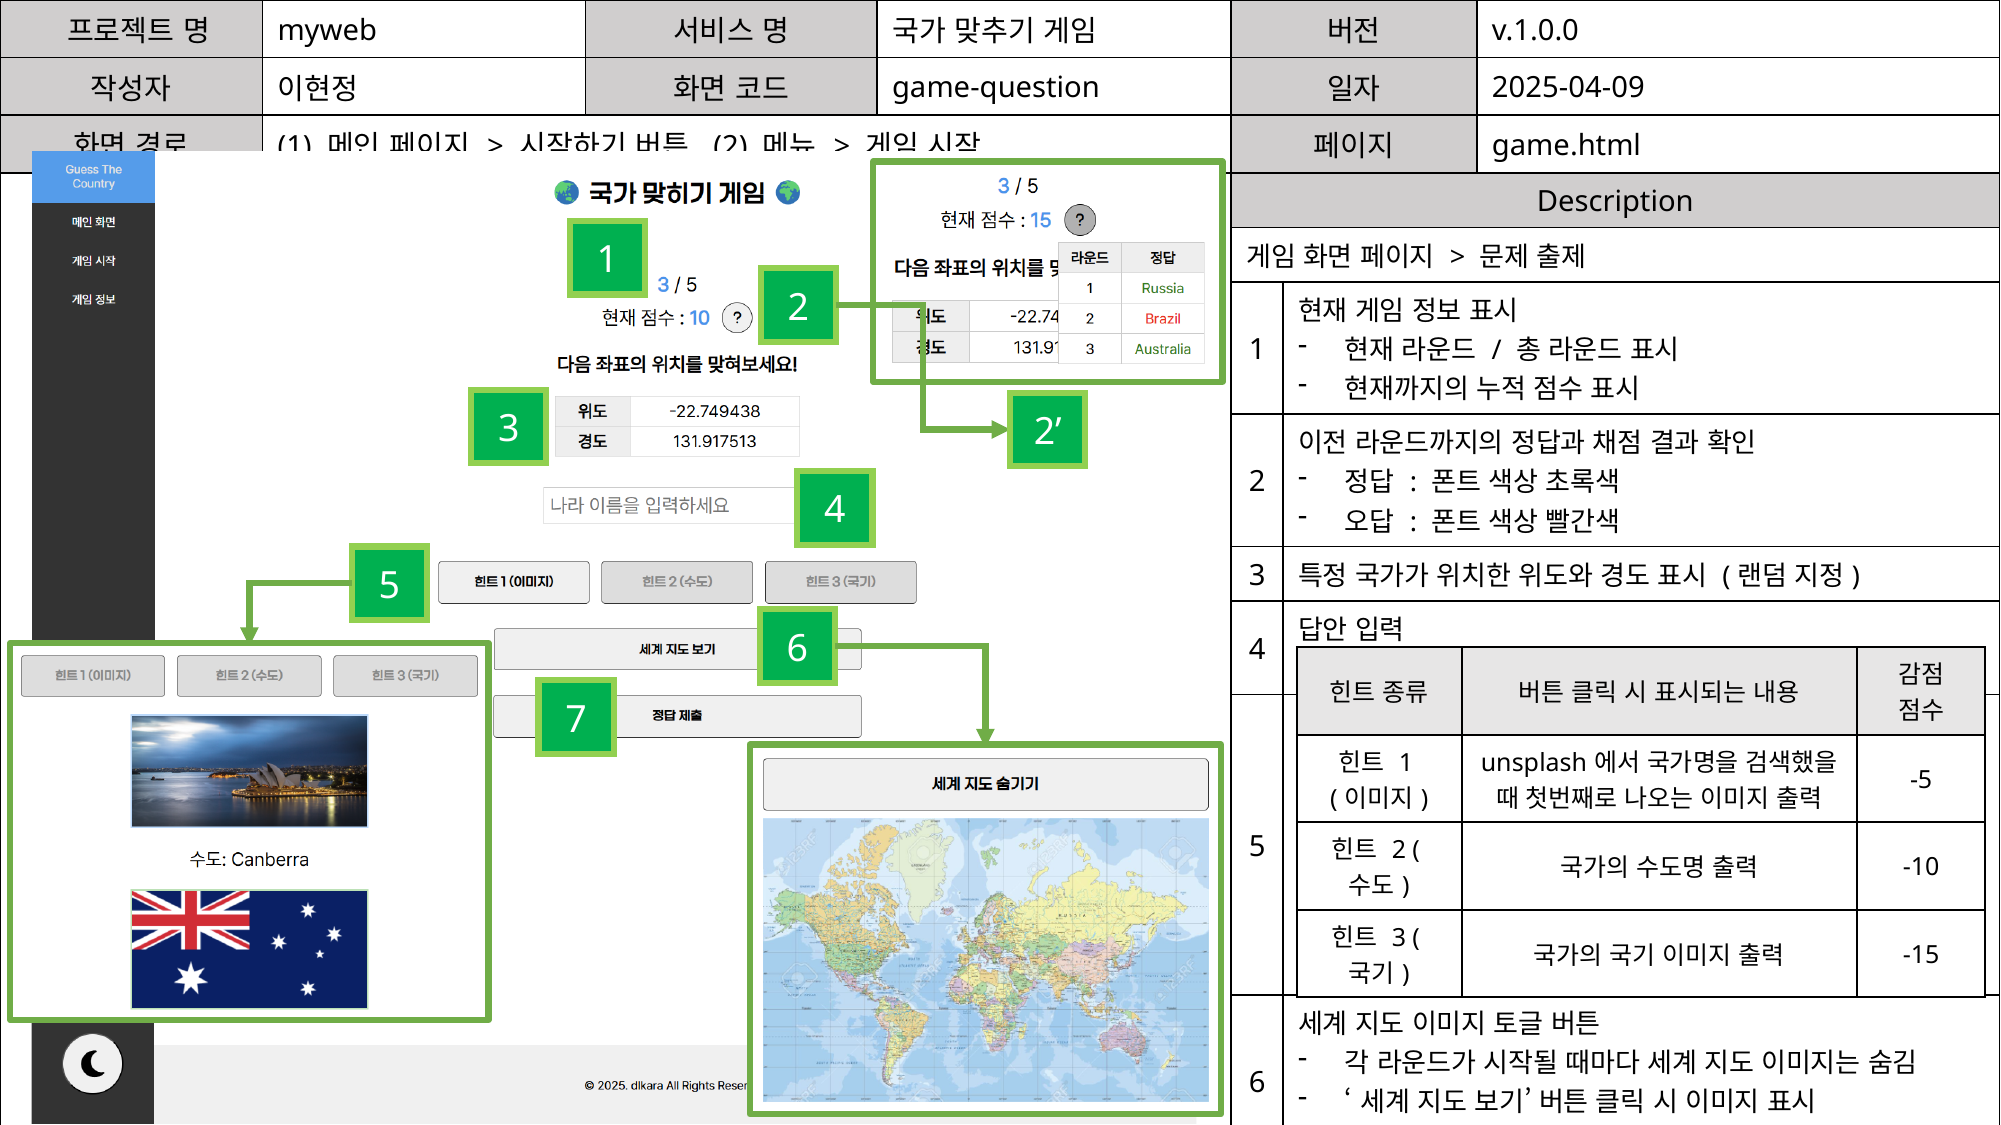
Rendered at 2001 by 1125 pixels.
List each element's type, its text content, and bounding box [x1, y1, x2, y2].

table_cell 이현정 [263, 58, 585, 114]
table_cell 화면 경로 [1, 116, 262, 172]
table_cell 페이지 [1232, 116, 1476, 172]
table_cell 특정 국가가 위치한 위도와 경도 표시 (랜덤 지정) [1284, 547, 1999, 600]
table_cell 4 [1232, 602, 1282, 694]
table_cell game.html [1478, 116, 1999, 172]
table_header 감점 점수 [1858, 648, 1984, 734]
table_cell 일자 [1232, 58, 1476, 114]
table_cell unsplash에서 국가명을 검색했을 때 첫번째로 나오는 이미지 출력 [1463, 736, 1856, 821]
table_cell 힌트 2 (수도) [1298, 823, 1461, 909]
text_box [31, 151, 1197, 1124]
table_cell 작성자 [1, 58, 262, 114]
table_cell 2025-04-09 [1478, 58, 1999, 114]
table_cell 국가의 수도명 출력 [1463, 823, 1856, 909]
table_cell 6 [1232, 996, 1282, 1125]
table_header v.1.0.0 [1478, 1, 1999, 57]
table_cell 게임 화면 페이지 > 문제 출제 [1232, 228, 1999, 281]
table_cell 2 [1232, 415, 1282, 546]
table_cell (1) 메인 페이지 > 시작하기 버튼, (2) 메뉴 > 게임 시작 [263, 116, 1230, 172]
table_header 버튼 클릭 시 표시되는 내용 [1463, 648, 1856, 734]
table_cell 1 [1232, 283, 1282, 413]
table_cell 힌트 1 (이미지) [1298, 736, 1461, 821]
table_cell 힌트 표시 버튼 [1986, 695, 1999, 994]
table_cell 힌트 표시 버튼 [1284, 695, 1296, 994]
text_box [752, 609, 1218, 1111]
table_cell 이전 라운드까지의 정답과 채점 결과 확인 정답 : 폰트 색상 초록색 오답 : 폰트 색상 빨간색 [1284, 415, 1999, 546]
table_header 버전 [1232, 1, 1476, 57]
table_header 프로젝트 명 [1, 1, 262, 57]
table_cell game-question [878, 58, 1230, 114]
table_cell 5 [1232, 695, 1282, 994]
table_header 힌트 종류 [1298, 648, 1461, 734]
table_cell 현재 게임 정보 표시 현재 라운드 / 총 라운드 표시 현재까지의 누적 점수 표시 [1284, 283, 1999, 413]
table_cell 국가의 국기 이미지 출력 [1463, 911, 1856, 996]
table_cell Description [1232, 174, 1999, 227]
table_cell 답안 입력 [Enter] 키 로 제출 가능 [1284, 602, 1999, 694]
table_cell [1, 174, 1230, 1125]
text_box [13, 546, 486, 1017]
table_cell -5 [1858, 736, 1984, 821]
table_cell 힌트 3 (국기) [1298, 911, 1461, 996]
table_cell -15 [1858, 911, 1984, 996]
table_cell 3 [1232, 547, 1282, 600]
table_cell -10 [1858, 823, 1984, 909]
picture [876, 164, 1220, 379]
table_header 국가 맞추기 게임 [878, 1, 1230, 57]
table_cell 세계 지도 이미지 토글 버튼 각 라운드가 시작될 때마다 세계 지도 이미지는 숨김 ‘세계 지도 보기’ 버튼 클릭 시 이미지 표시 ‘세계 지도 숨기기’ 버튼 클릭 시 이미지 숨김 [1284, 996, 1999, 1125]
table_cell 화면 코드 [586, 58, 876, 114]
table_header myweb [263, 1, 585, 57]
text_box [835, 304, 1011, 430]
table_header 서비스 명 [586, 1, 876, 57]
